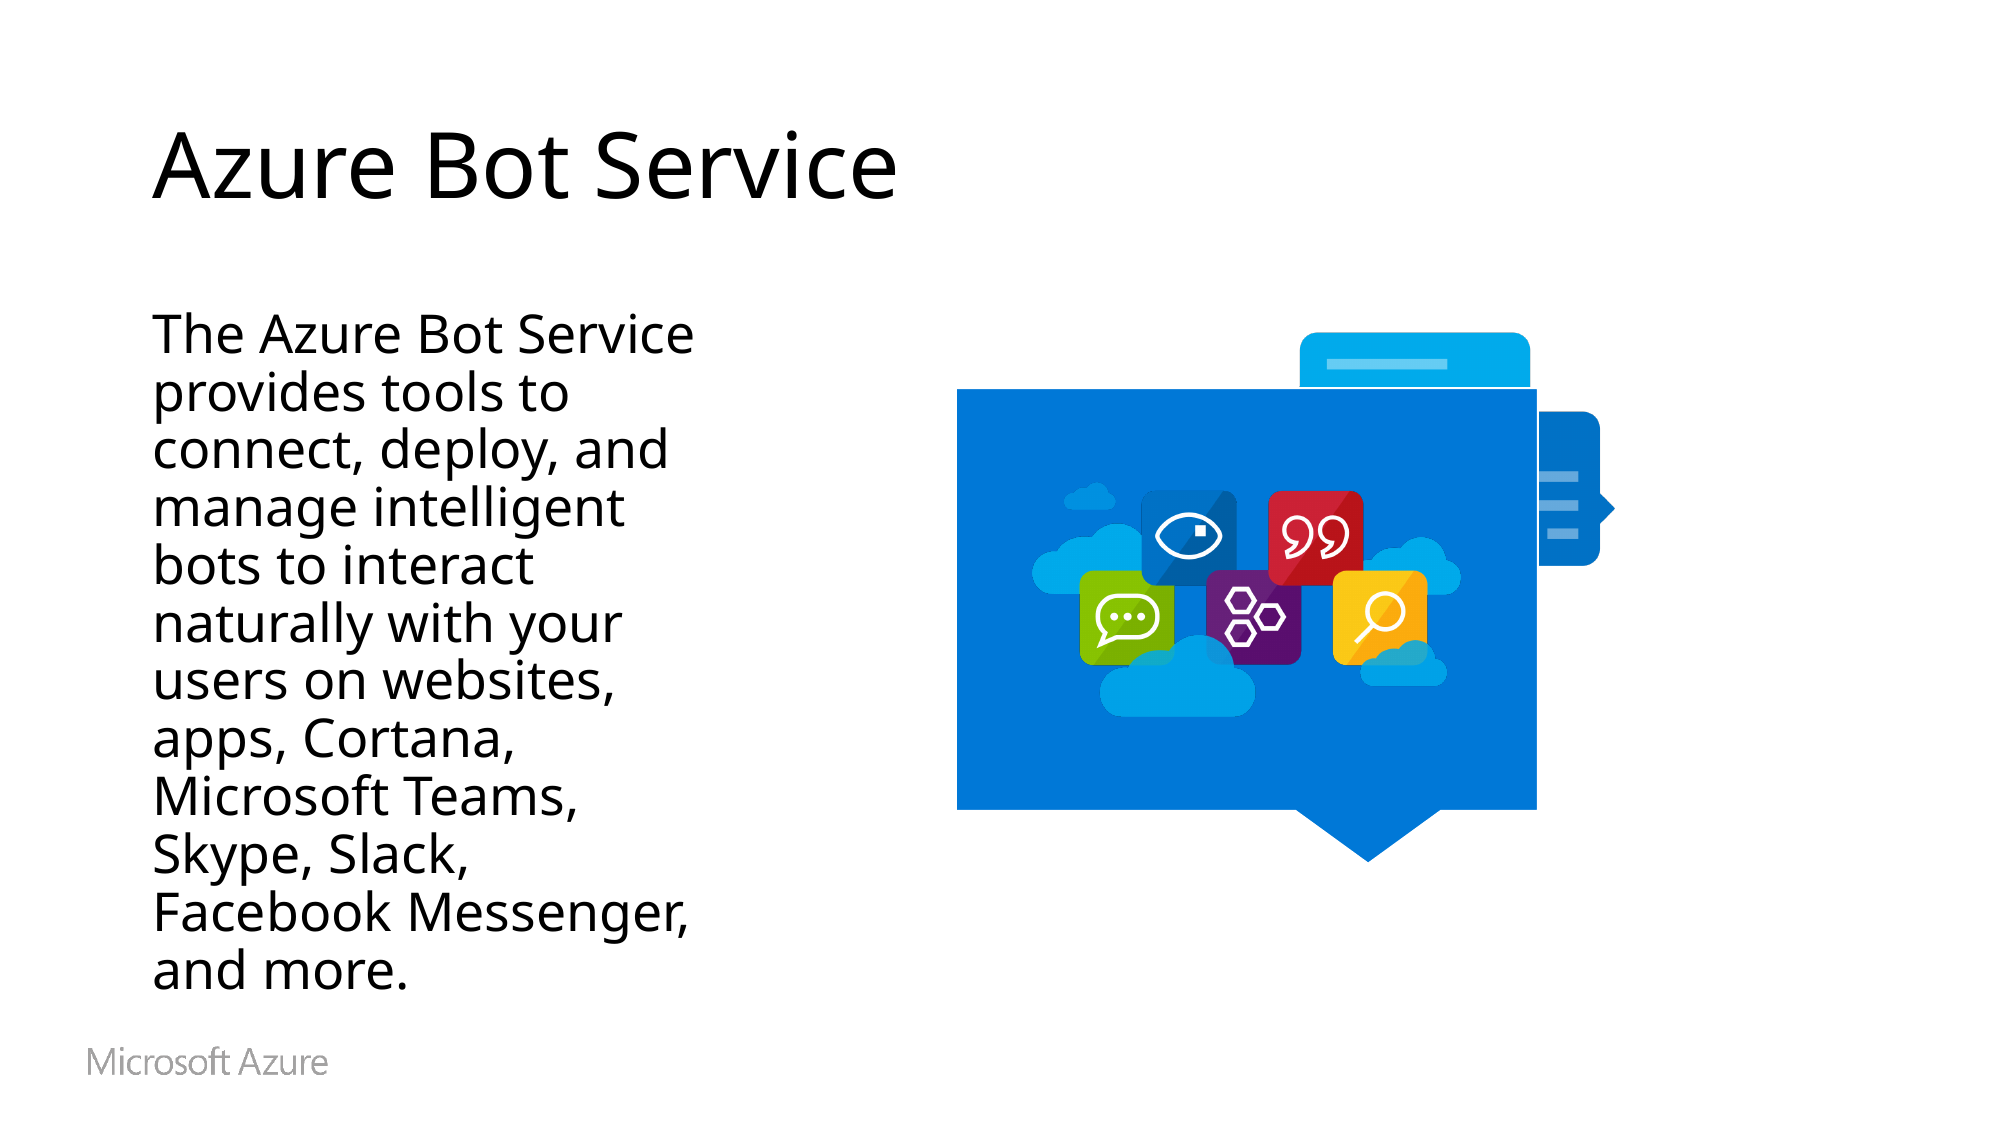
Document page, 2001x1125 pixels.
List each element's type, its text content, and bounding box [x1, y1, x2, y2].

list The Azure Bot Service provides tools to connect, deploy, and manage intelligent bots to interact naturally with your users on websites, apps, Cortana, Microsoft Teams, Skype, Slack, Facebook Messenger, and more. [137, 299, 729, 1013]
picture [1328, 360, 1447, 369]
picture [1032, 332, 1615, 717]
text_box [954, 387, 1539, 865]
title Azure Bot Service [137, 59, 1863, 278]
